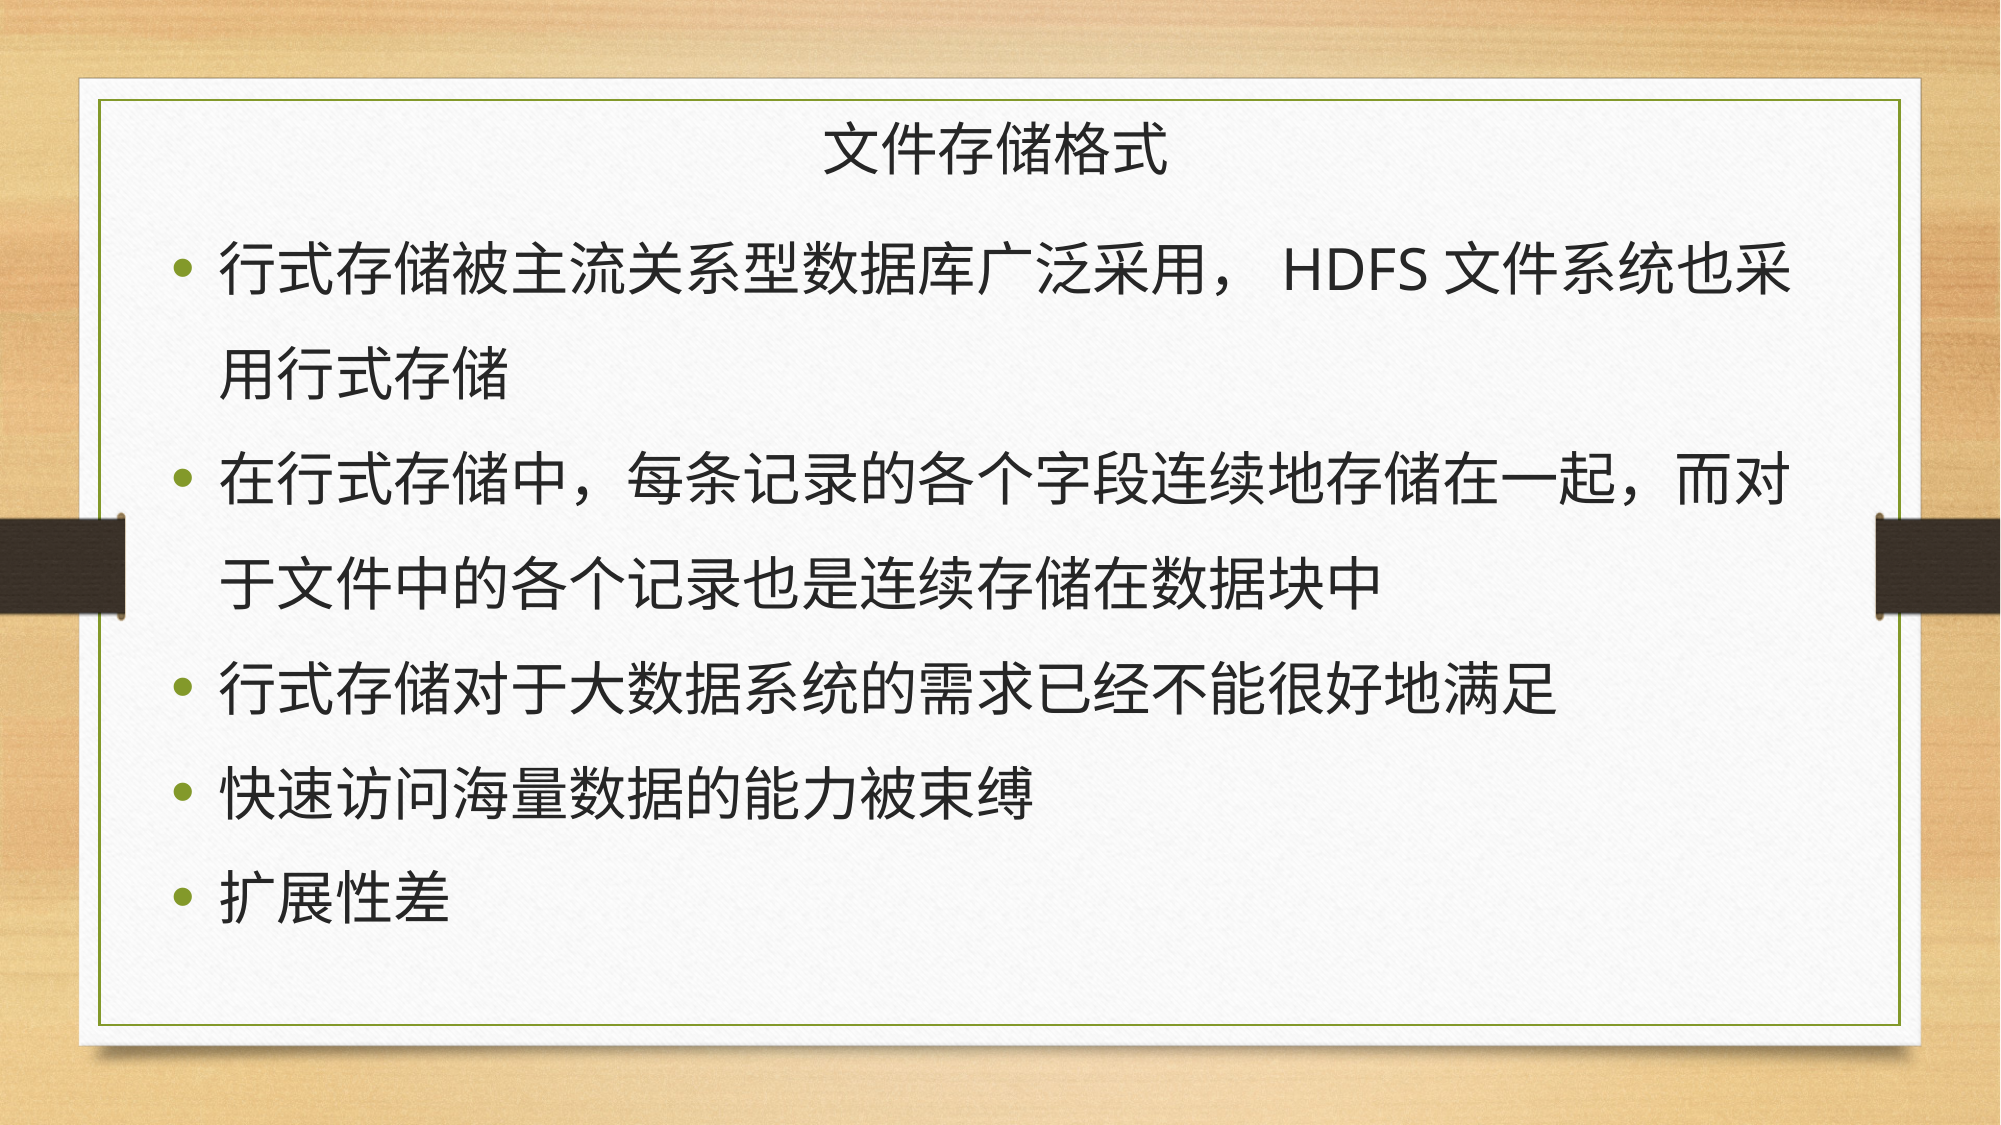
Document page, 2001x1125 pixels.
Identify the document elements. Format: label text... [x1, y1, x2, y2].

title 文件存储格式 [103, 104, 1902, 190]
picture [0, 0, 2001, 1125]
list 行式存储被主流关系型数据库广泛采用，HDFS文件系统也采用行式存储 在行式存储中，每条记录的各个字段连续地存储在一起，而对于文件中的各个记录也是连续存储在数据块中 行式存储对于大数据系统的需求已经不能很好地满足 快速访问海量数据的能力被束缚 扩展性差 [156, 189, 1848, 917]
